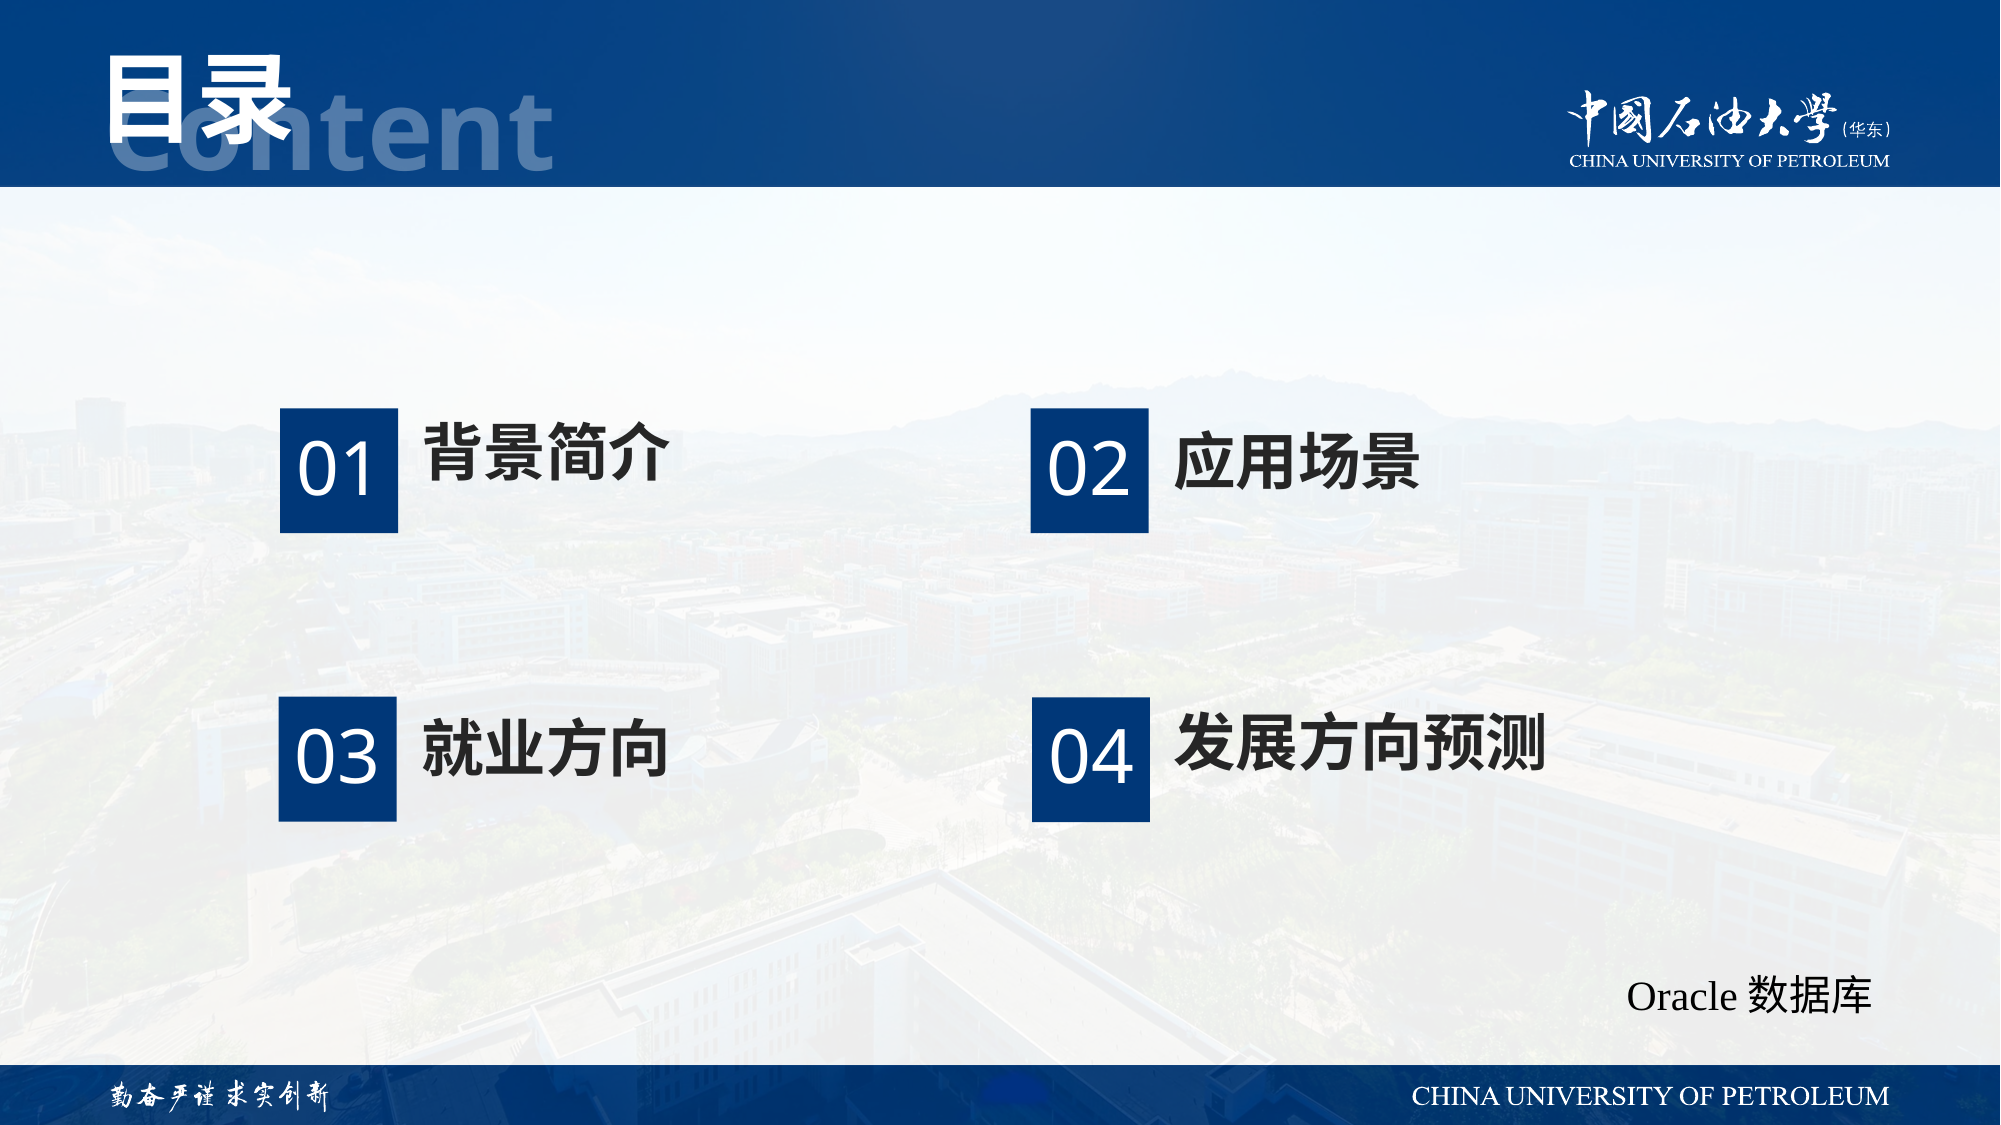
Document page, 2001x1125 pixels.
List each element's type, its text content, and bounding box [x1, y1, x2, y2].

list 02 [1030, 408, 1149, 534]
list 发展方向预测 [1173, 711, 1707, 823]
list 01 [280, 408, 399, 534]
list 03 [278, 696, 397, 822]
text_box Oracle数据库 [1611, 945, 1943, 1026]
list 04 [1032, 697, 1150, 823]
list 背景简介 [421, 421, 955, 521]
list 就业方向 [421, 717, 955, 803]
list 应用场景 [1173, 430, 1707, 512]
